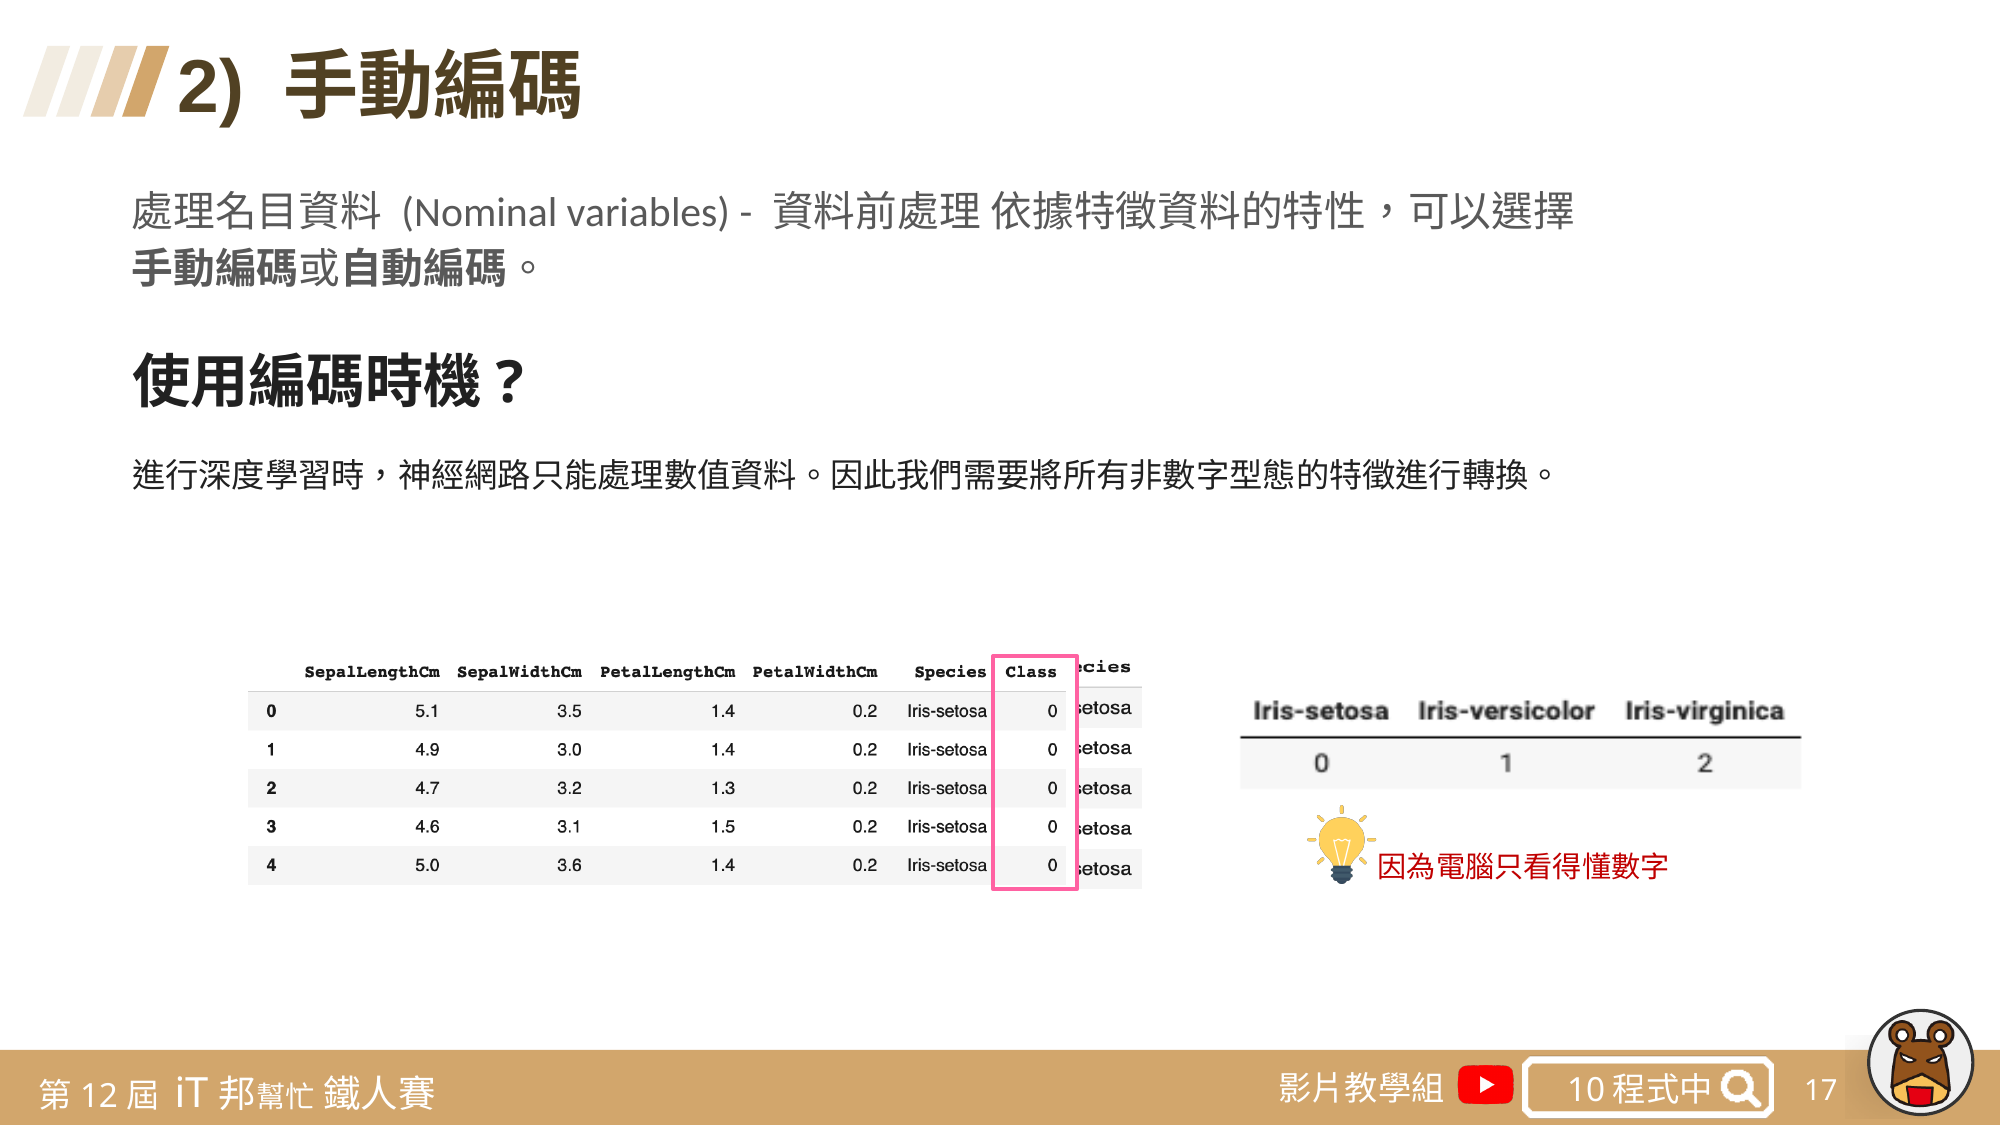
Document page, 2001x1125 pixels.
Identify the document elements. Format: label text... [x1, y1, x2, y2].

text_box 使用編碼時機? 進行深度學習時，神經網路只能處理數值資料。因此我們需要將所有非數字型態的特徵進行轉換。 [117, 337, 1610, 502]
text_box 處理名目資料 (Nominal variables) - 資料前處理 依據特徵資料的特性，可以選擇 手動編碼或自動編碼。 [97, 161, 1671, 821]
picture [1213, 678, 1844, 802]
picture [1410, 962, 1774, 1125]
text_box 因為電腦只看得懂數字 [1362, 841, 1729, 891]
picture [1871, 1012, 1971, 1112]
list 2) 手動編碼 [162, 40, 1691, 138]
picture [239, 641, 1146, 904]
picture [1302, 805, 1381, 884]
